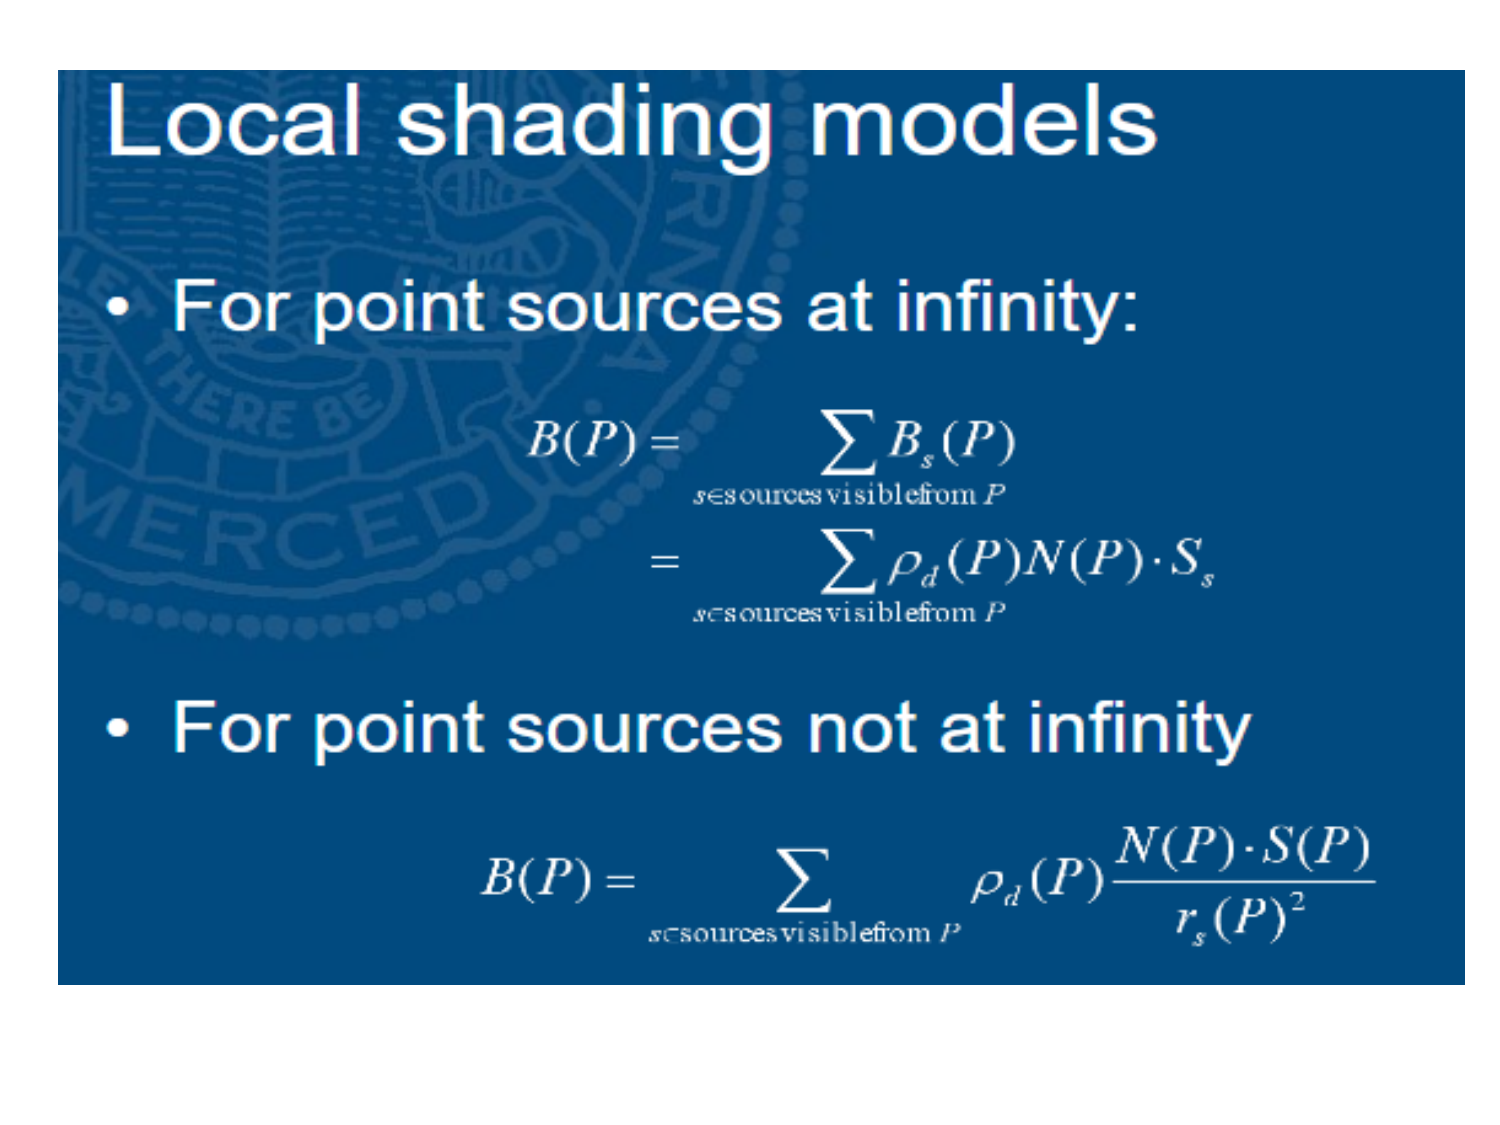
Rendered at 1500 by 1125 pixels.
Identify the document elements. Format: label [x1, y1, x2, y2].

picture [58, 70, 1466, 985]
